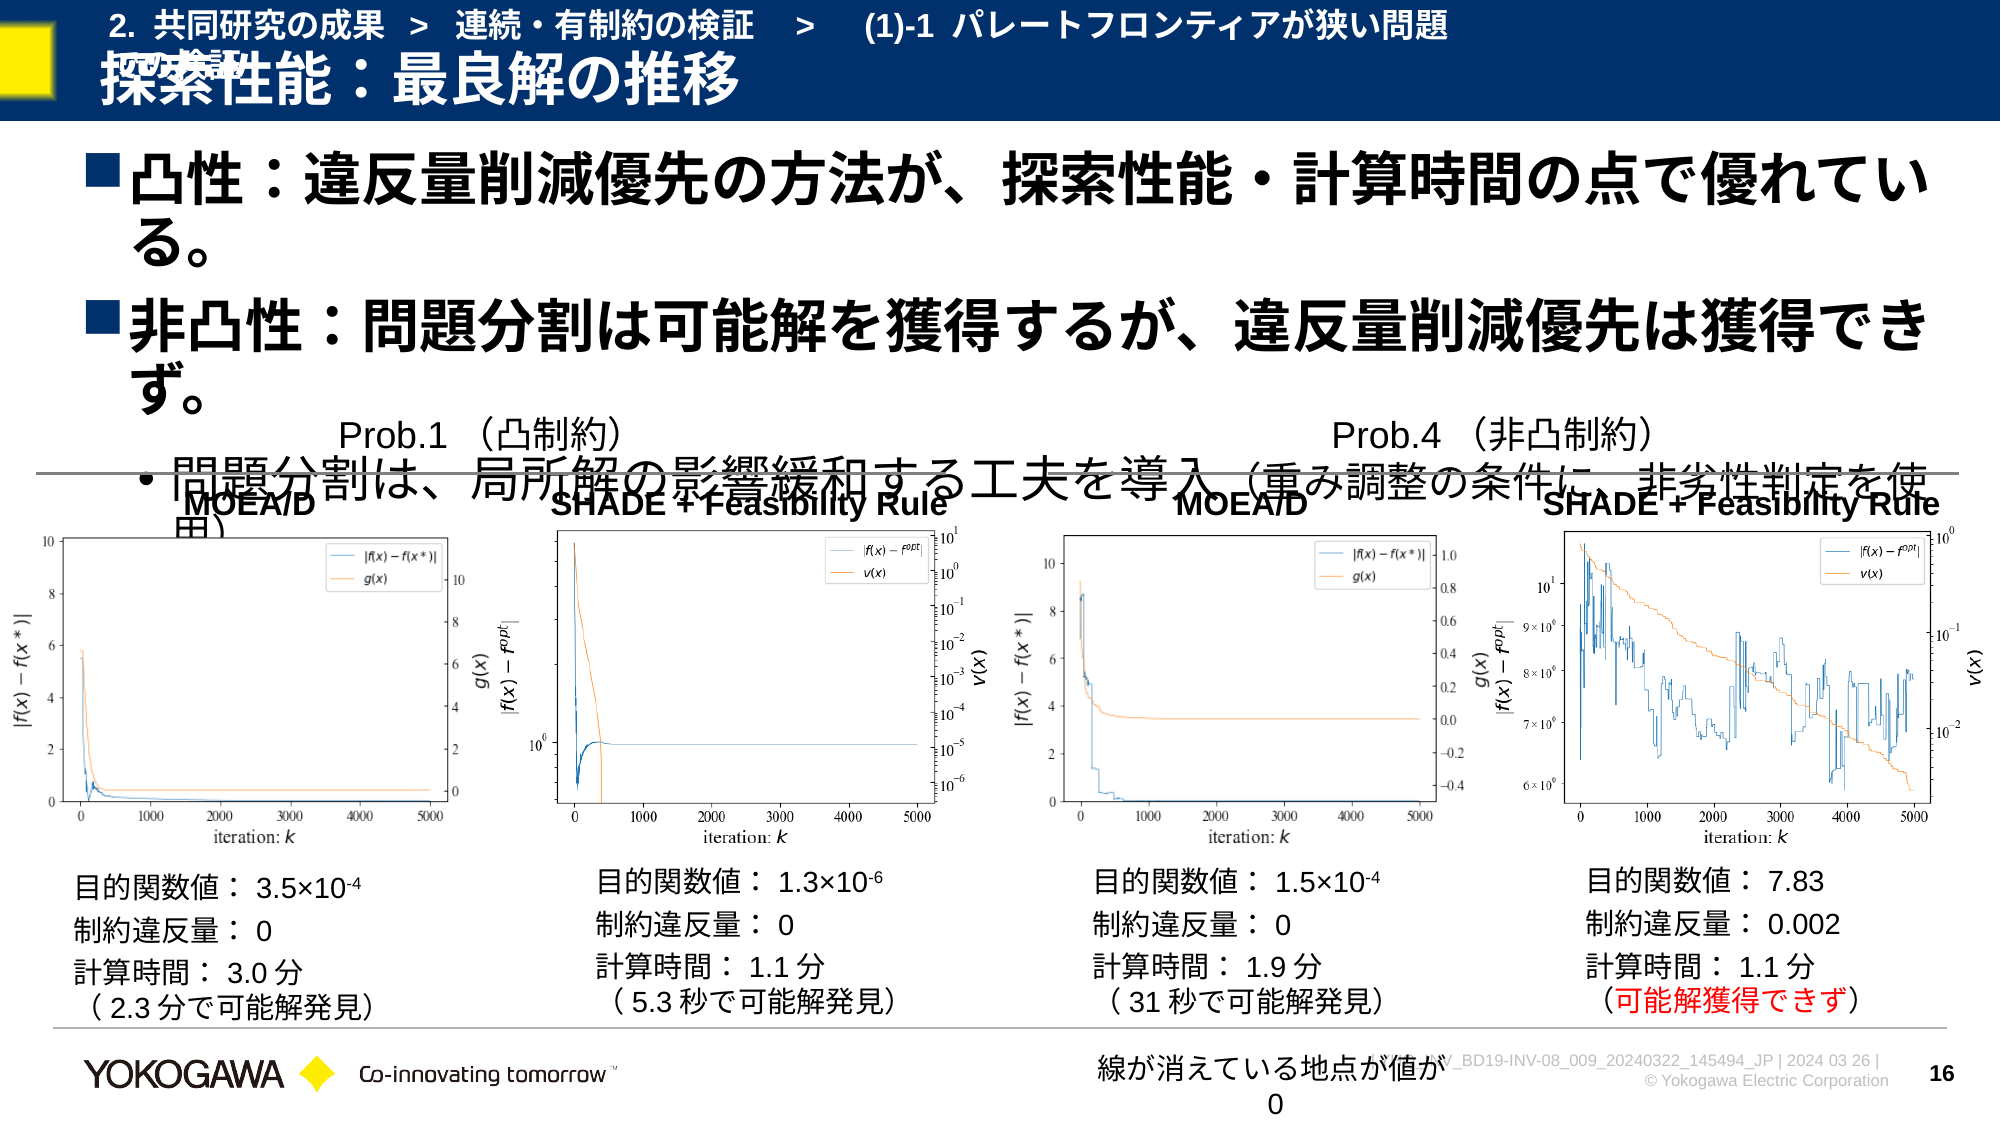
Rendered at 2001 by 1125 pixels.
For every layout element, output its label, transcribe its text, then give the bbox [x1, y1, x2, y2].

picture [4, 518, 998, 855]
text_box MOEA/D [1099, 475, 1385, 528]
text_box Prob.4（非凸制約） [1300, 403, 1707, 463]
text_box 線が消えている地点が値が0 [1080, 1042, 1472, 1125]
picture [0, 6, 69, 115]
text_box MOEA/D [107, 475, 393, 528]
text_box Prob.1（凸制約） [308, 403, 675, 463]
text_box SHADE + Feasibility Rule [491, 474, 1008, 530]
text_box SHADE + Feasibility Rule [1483, 474, 2000, 530]
picture [83, 1055, 617, 1093]
text_box 2. 共同研究の成果 > 連続・有制約の検証 > (1)-1 パレートフロンティアが狭い問題での検証 [93, 0, 1472, 92]
slide_number 16 [1904, 1042, 1970, 1103]
text_box 計算時間：3.0分 （2.3分で可能解発見） [59, 947, 441, 1032]
text_box 計算時間：1.1分 （5.3秒で可能解発見） [580, 941, 963, 1026]
text_box 計算時間：1.1分 （可能解獲得できず） [1570, 940, 1953, 1026]
title 探索性能：最良解の推移 [84, 39, 1955, 125]
picture [1005, 519, 1993, 855]
text_box 凸性：違反量削減優先の方法が、探索性能・計算時間の点で優れている。 非凸性：問題分割は可能解を獲得するが、違反量削減優先は獲得できず。 問題分割は、局所解の影響緩和する工夫を導入（重み調整の条件に、非劣性判定を使用） [66, 142, 1955, 239]
text_box 計算時間：1.9分 （31秒で可能解発見） [1077, 941, 1460, 1026]
